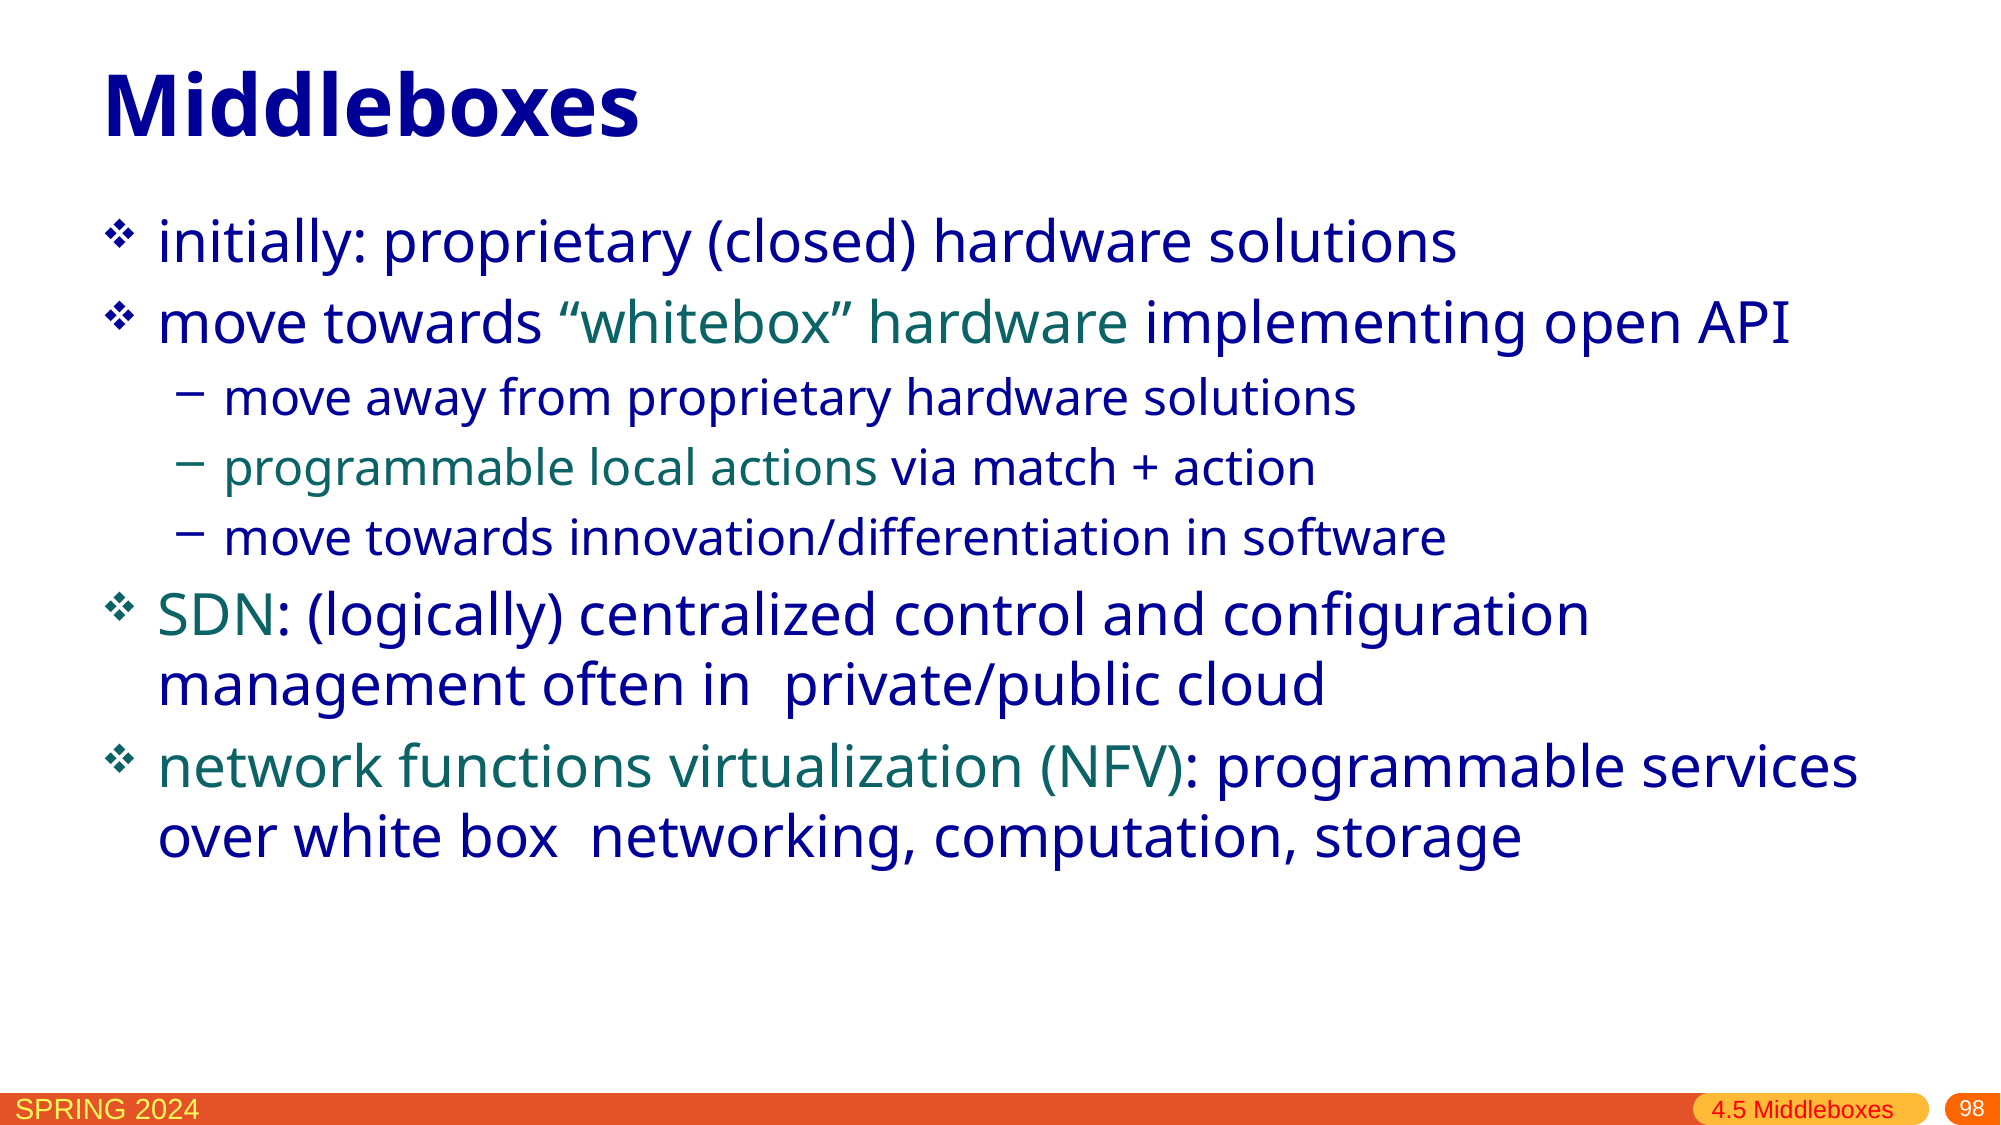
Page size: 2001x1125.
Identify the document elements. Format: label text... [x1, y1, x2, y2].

text_box 4.5 Middleboxes [1696, 1086, 1922, 1125]
title Middleboxes [86, 42, 1914, 161]
list initially: proprietary (closed) hardware solutions move towards “whitebox” hardware implementing open API move away from proprietary hardware solutions programmable local actions via match + action move towards innovation/differentiation in software SDN: (logically) centralized control and configuration management often in private/public cloud network functions virtualization (NFV): programmable services over white box networking, computation, storage [86, 196, 1914, 1035]
